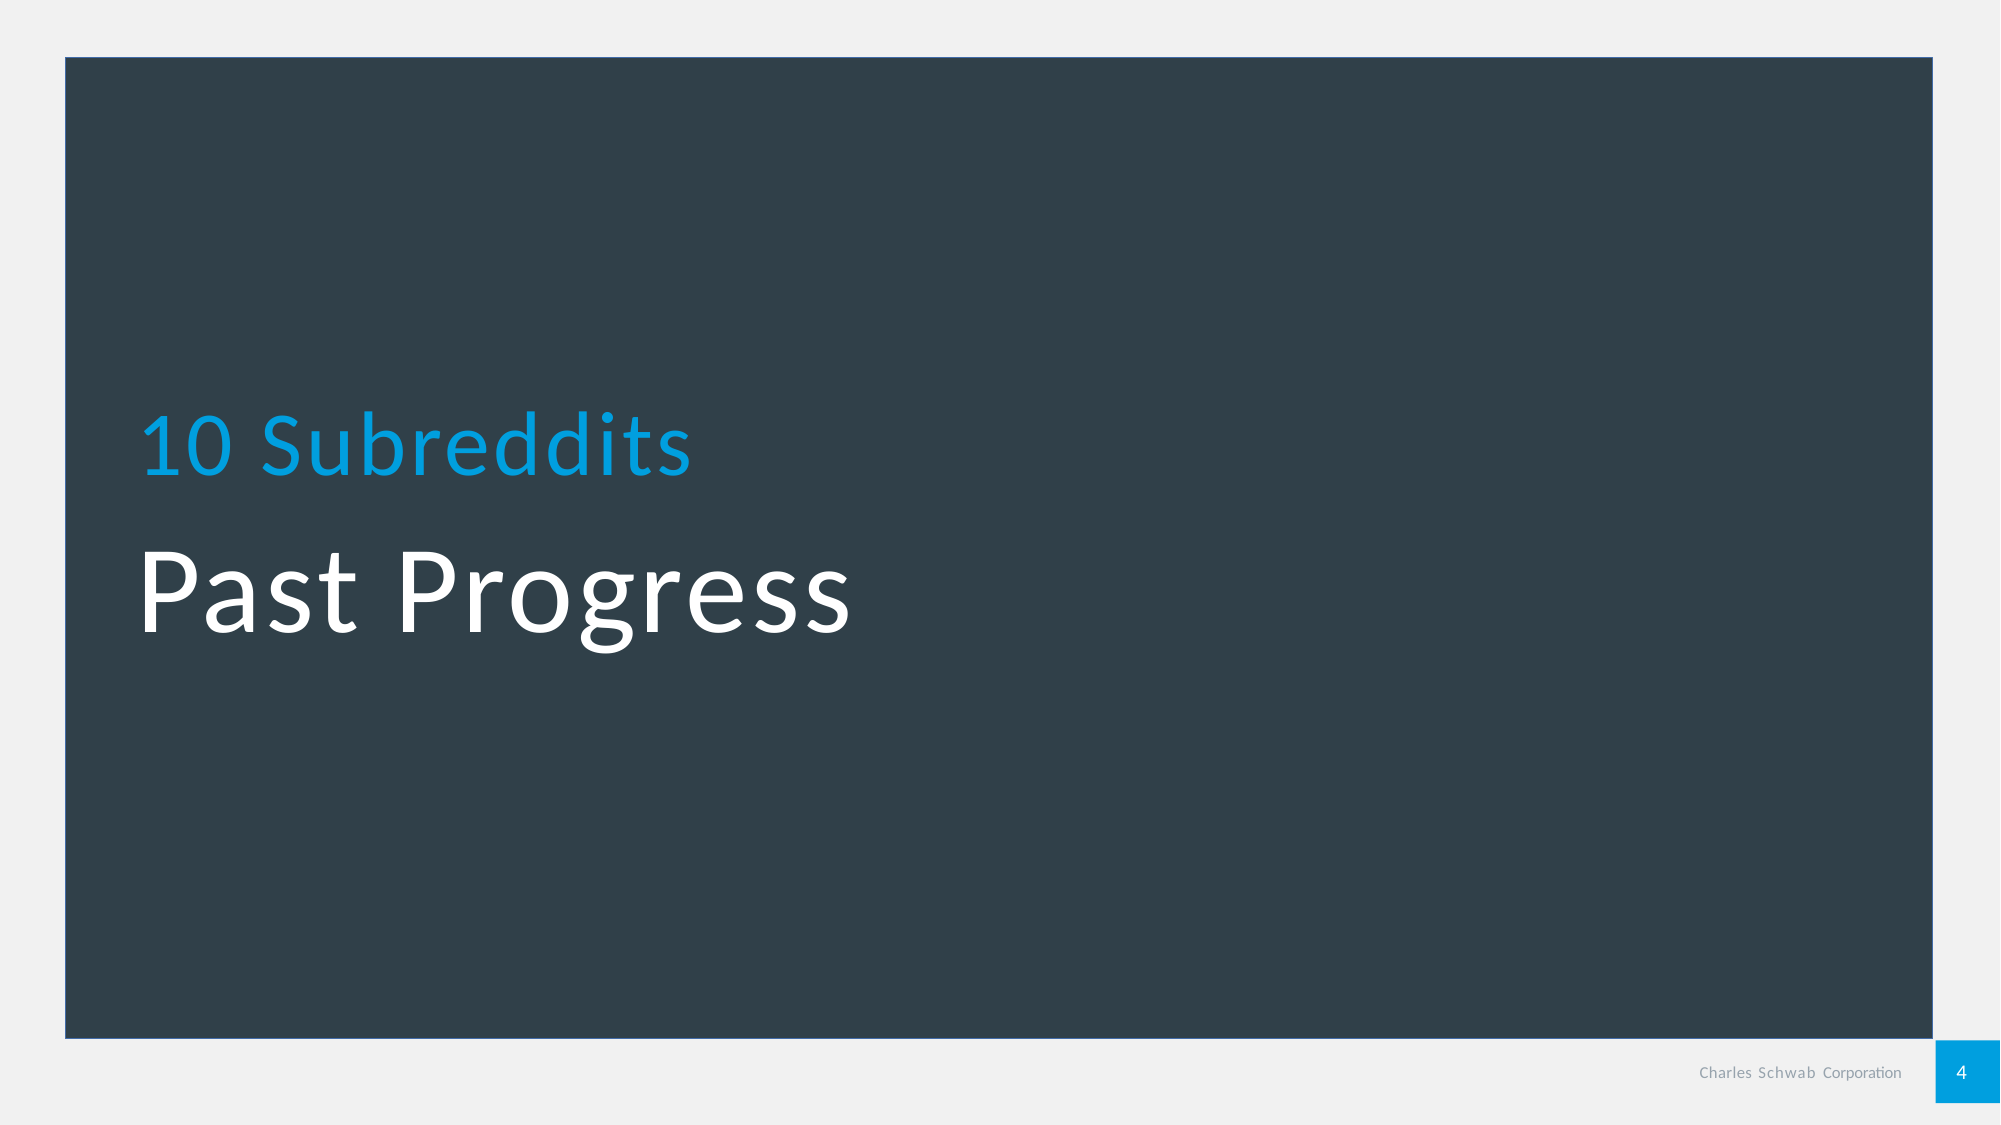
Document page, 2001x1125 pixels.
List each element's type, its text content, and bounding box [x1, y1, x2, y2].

text_box 4 [1954, 1056, 1982, 1084]
text_box 10 Subreddits Past Progress [134, 371, 1840, 658]
text_box Charles Schwab Corporation [1697, 1059, 1915, 1082]
text_box [1935, 1040, 2000, 1104]
